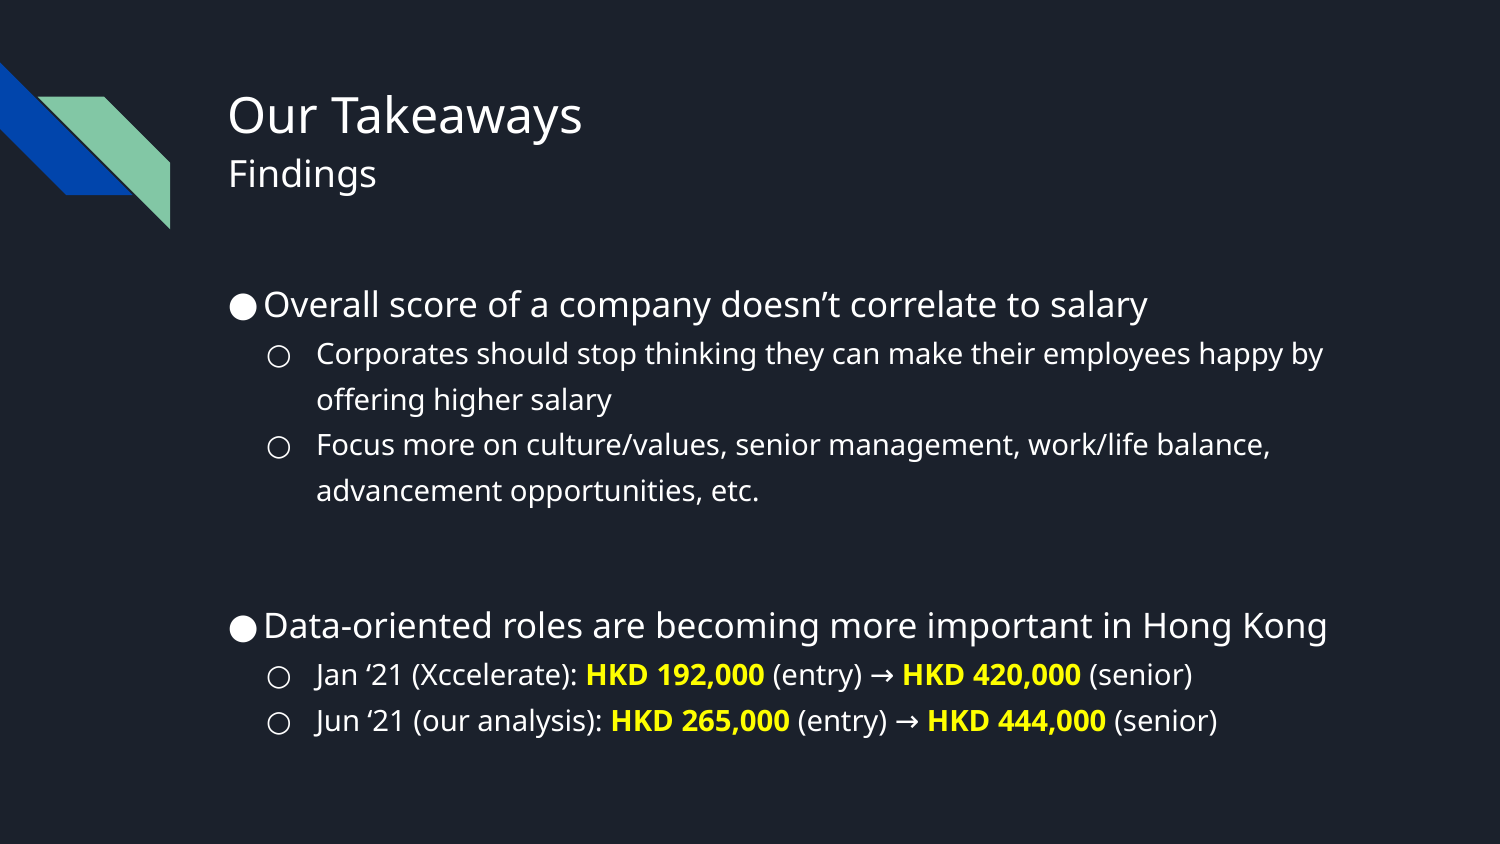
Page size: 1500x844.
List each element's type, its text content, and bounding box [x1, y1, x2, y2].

list Overall score of a company doesn’t correlate to salary Corporates should stop thinking they can make their employees happy by offering higher salary Focus more on culture/values, senior management, work/life balance, advancement opportunities, etc. Data-oriented roles are becoming more important in Hong Kong Jan ‘21 (Xccelerate): HKD 192,000 (entry) → HKD 420,000 (senior) Jun ‘21 (our analysis): HKD 265,000 (entry) → HKD 444,000 (senior) [212, 257, 1368, 807]
title Our Takeaways Findings [212, 64, 1368, 215]
